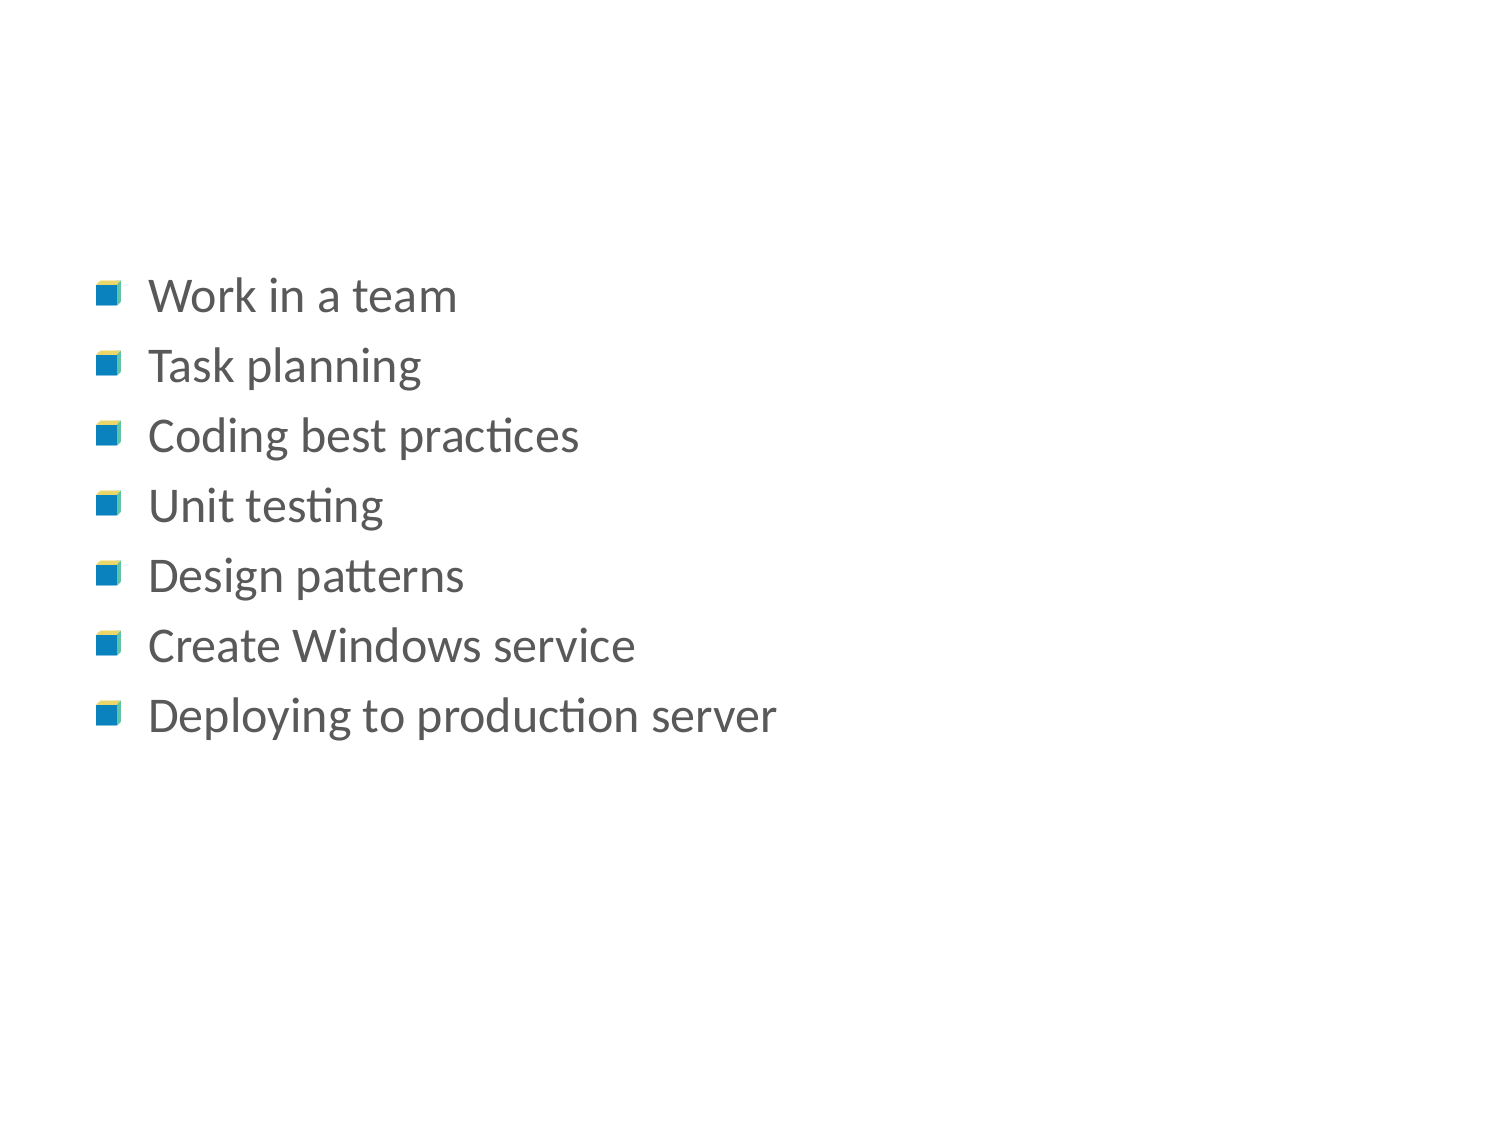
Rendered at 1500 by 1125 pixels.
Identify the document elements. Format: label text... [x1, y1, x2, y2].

picture [90, 695, 126, 731]
list Work in a team Task planning Coding best practices Unit testing Design patterns Create Windows service Deploying to production server [75, 255, 1425, 1071]
picture [90, 625, 126, 661]
picture [90, 555, 126, 591]
picture [90, 485, 126, 521]
picture [90, 345, 126, 381]
picture [90, 415, 126, 451]
picture [90, 275, 126, 311]
